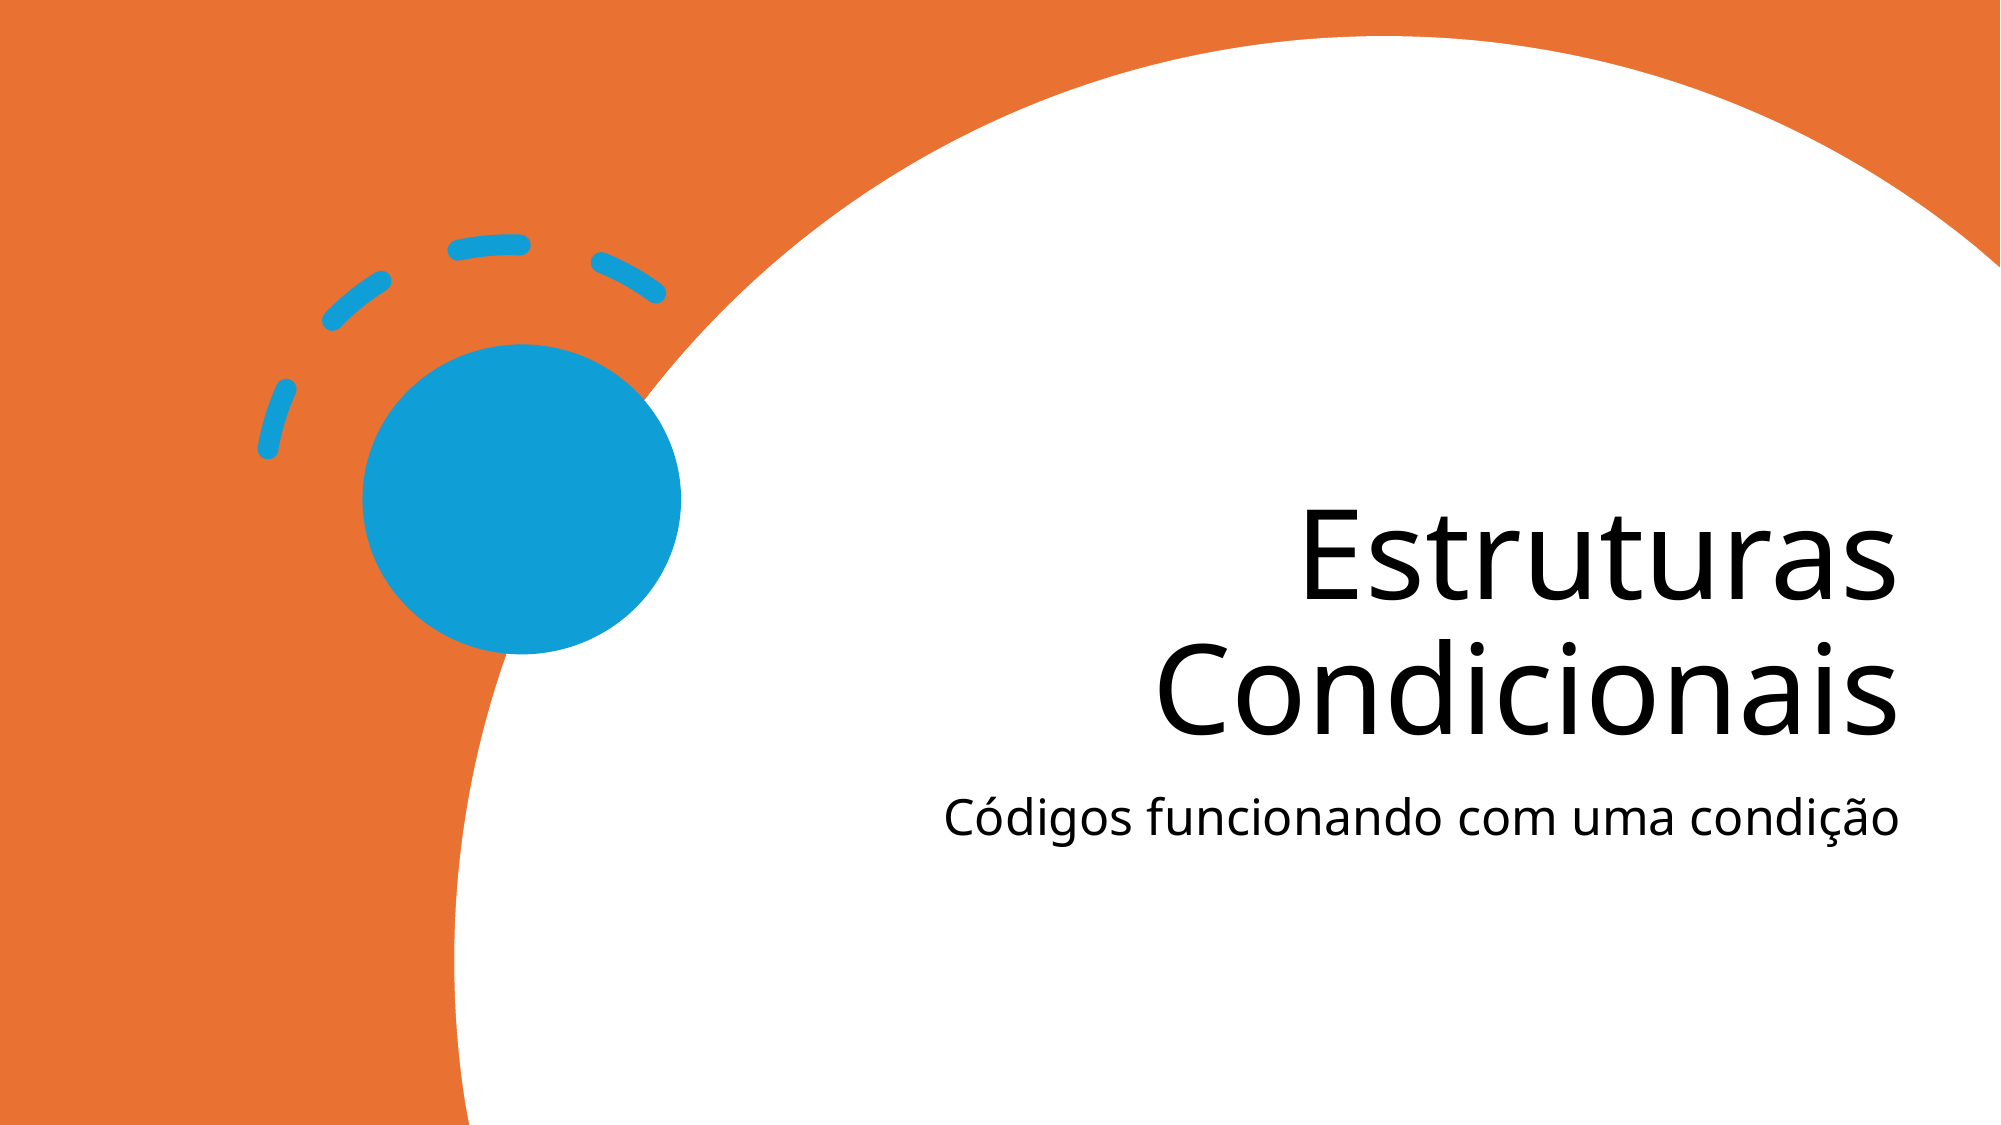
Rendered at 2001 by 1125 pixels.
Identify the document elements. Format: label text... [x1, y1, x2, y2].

text_box [452, 34, 2000, 1125]
text_box [0, 0, 2000, 1125]
title Estruturas Condicionais [662, 318, 1917, 770]
text_box [360, 373, 662, 656]
text_box [266, 243, 676, 490]
subtitle Códigos funcionando com uma condição [662, 784, 1917, 1003]
